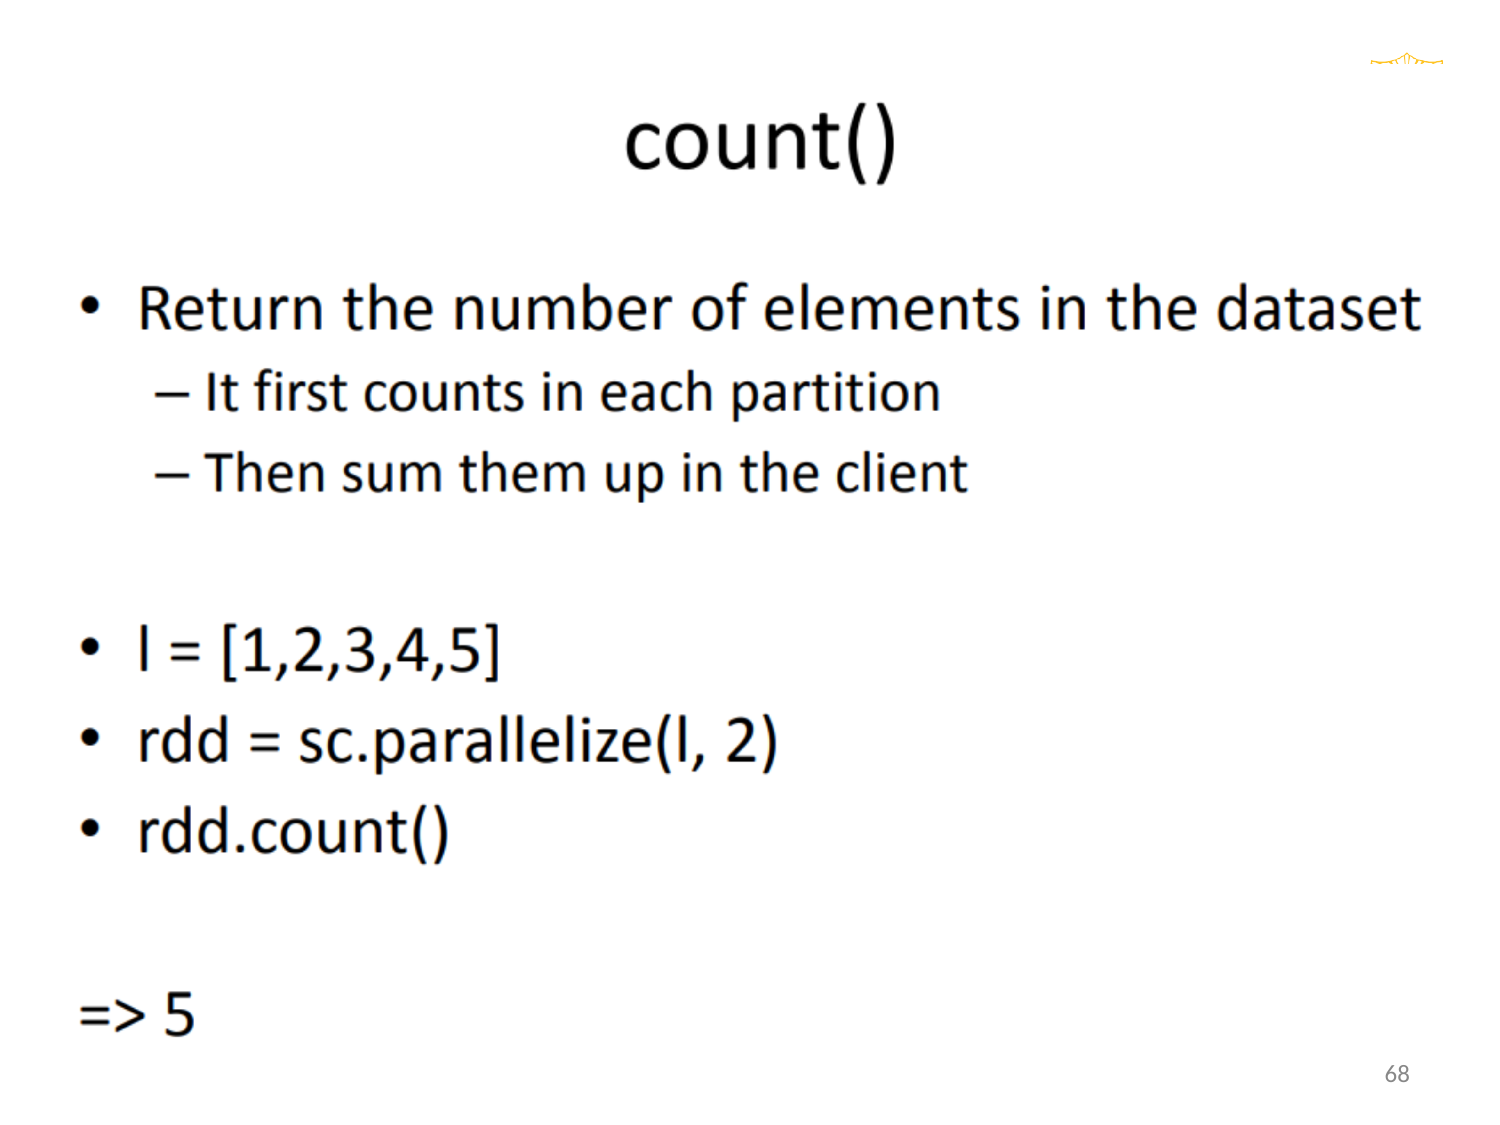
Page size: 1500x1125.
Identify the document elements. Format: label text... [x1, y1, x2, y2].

picture [0, 52, 1500, 1061]
slide_number 68 [1074, 1067, 1425, 1125]
